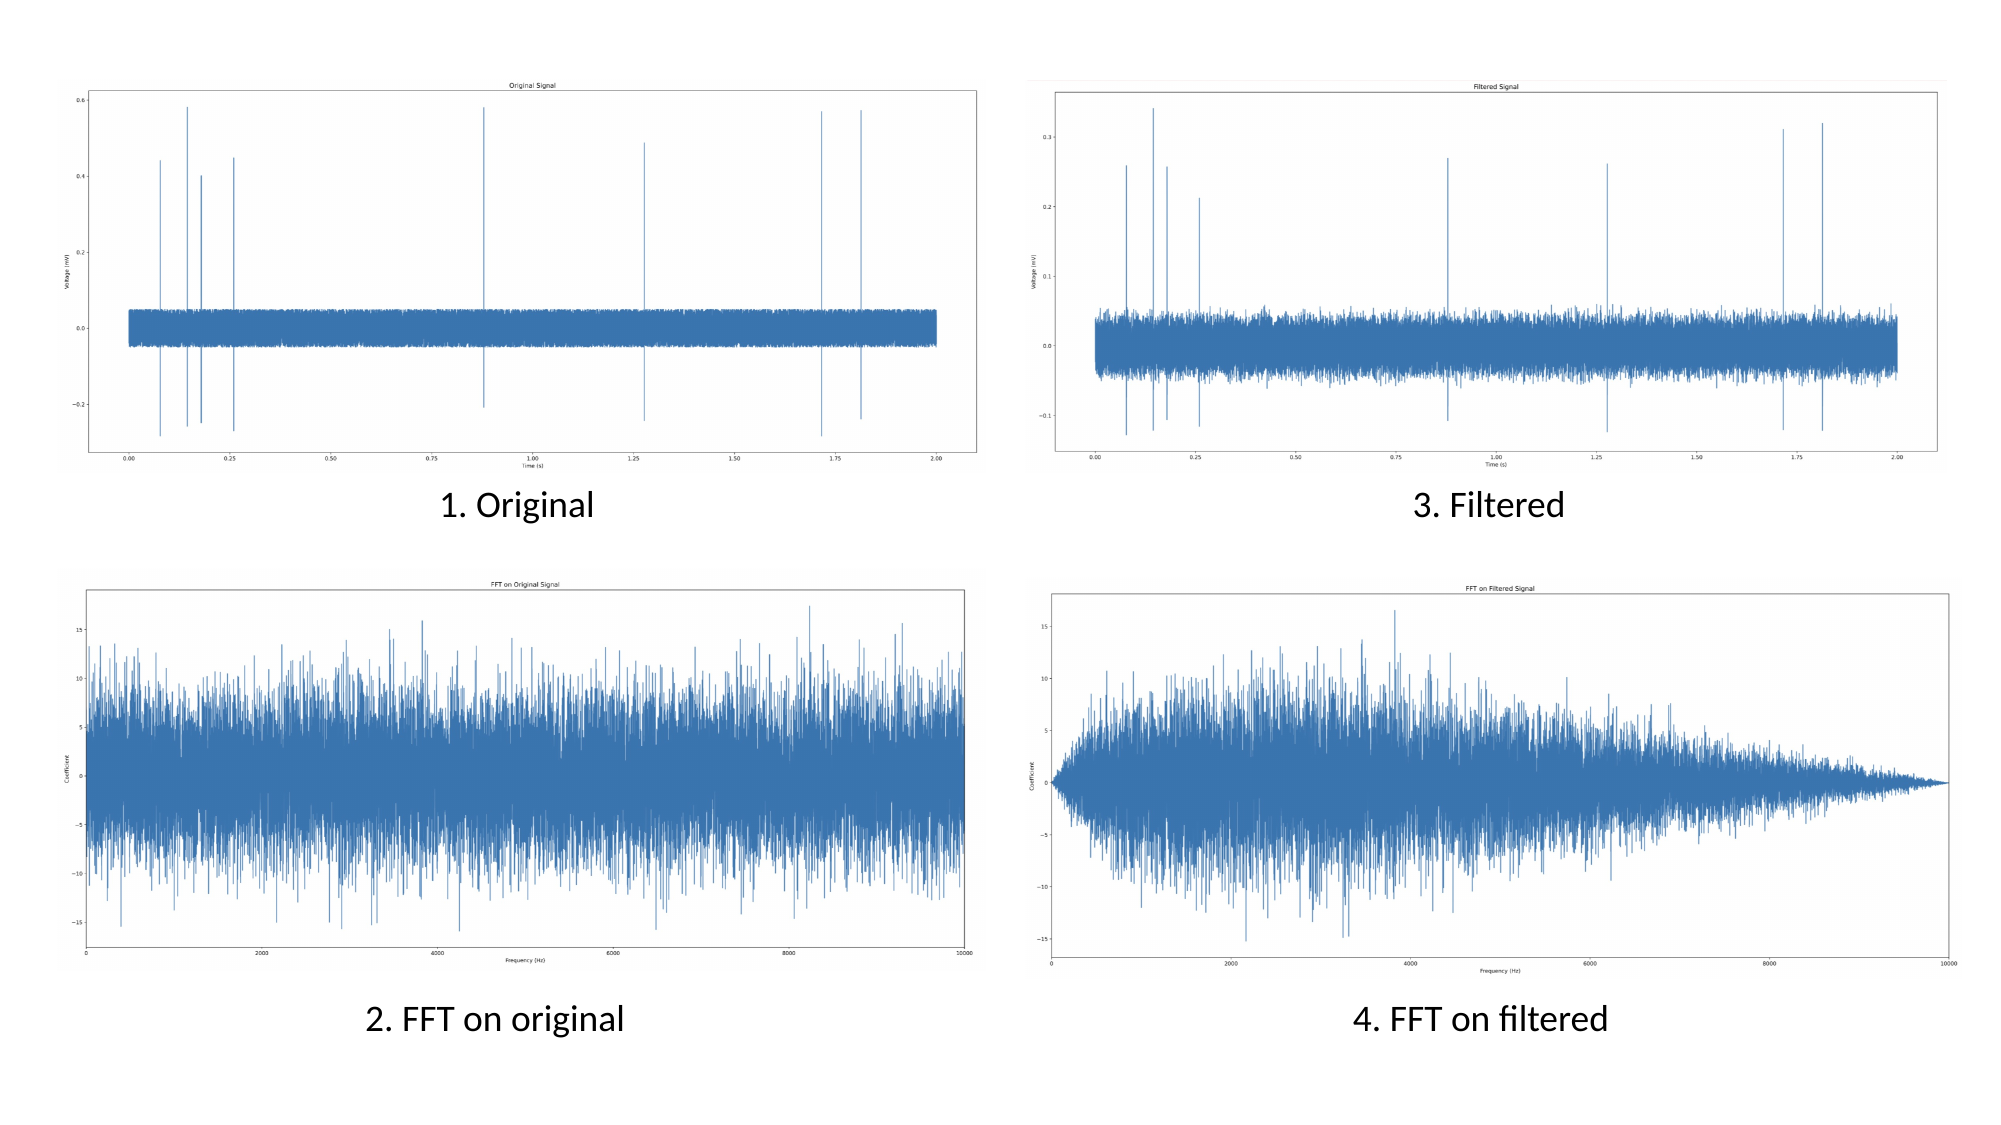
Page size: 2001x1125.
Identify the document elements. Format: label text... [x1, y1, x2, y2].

text_box 4. FFT on filtered [1338, 986, 1660, 1046]
picture [57, 79, 986, 473]
picture [57, 568, 986, 971]
picture [1025, 80, 1947, 473]
text_box 1. Original [424, 473, 619, 532]
text_box 2. FFT on original [350, 986, 693, 1046]
text_box 3. Filtered [1398, 473, 1600, 532]
picture [1025, 577, 1962, 979]
